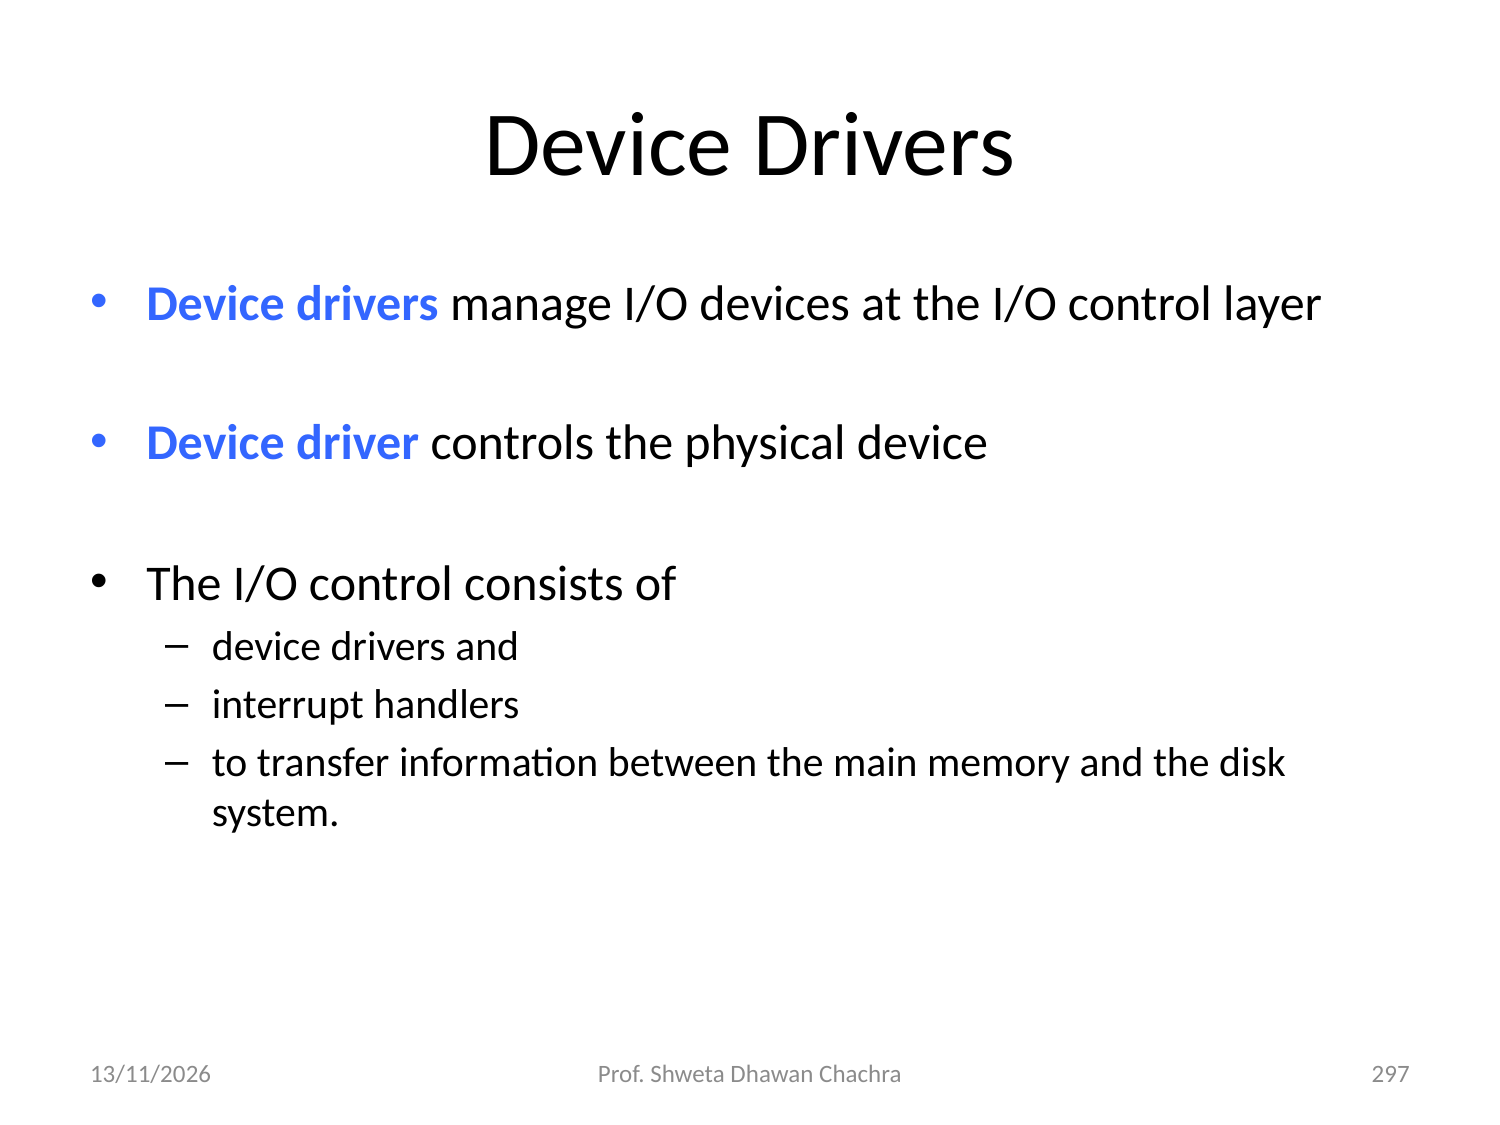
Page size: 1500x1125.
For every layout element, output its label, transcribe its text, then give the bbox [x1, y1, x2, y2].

footer Prof. Shweta Dhawan Chachra [512, 1042, 988, 1103]
slide_number 297 [1074, 1042, 1425, 1103]
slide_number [75, 1042, 425, 1103]
list Device drivers manage I/O devices at the I/O control layer Device driver controls the physical device The I/O control consists of device drivers and interrupt handlers to transfer information between the main memory and the disk system. [75, 262, 1425, 1005]
title Device Drivers [75, 45, 1425, 233]
